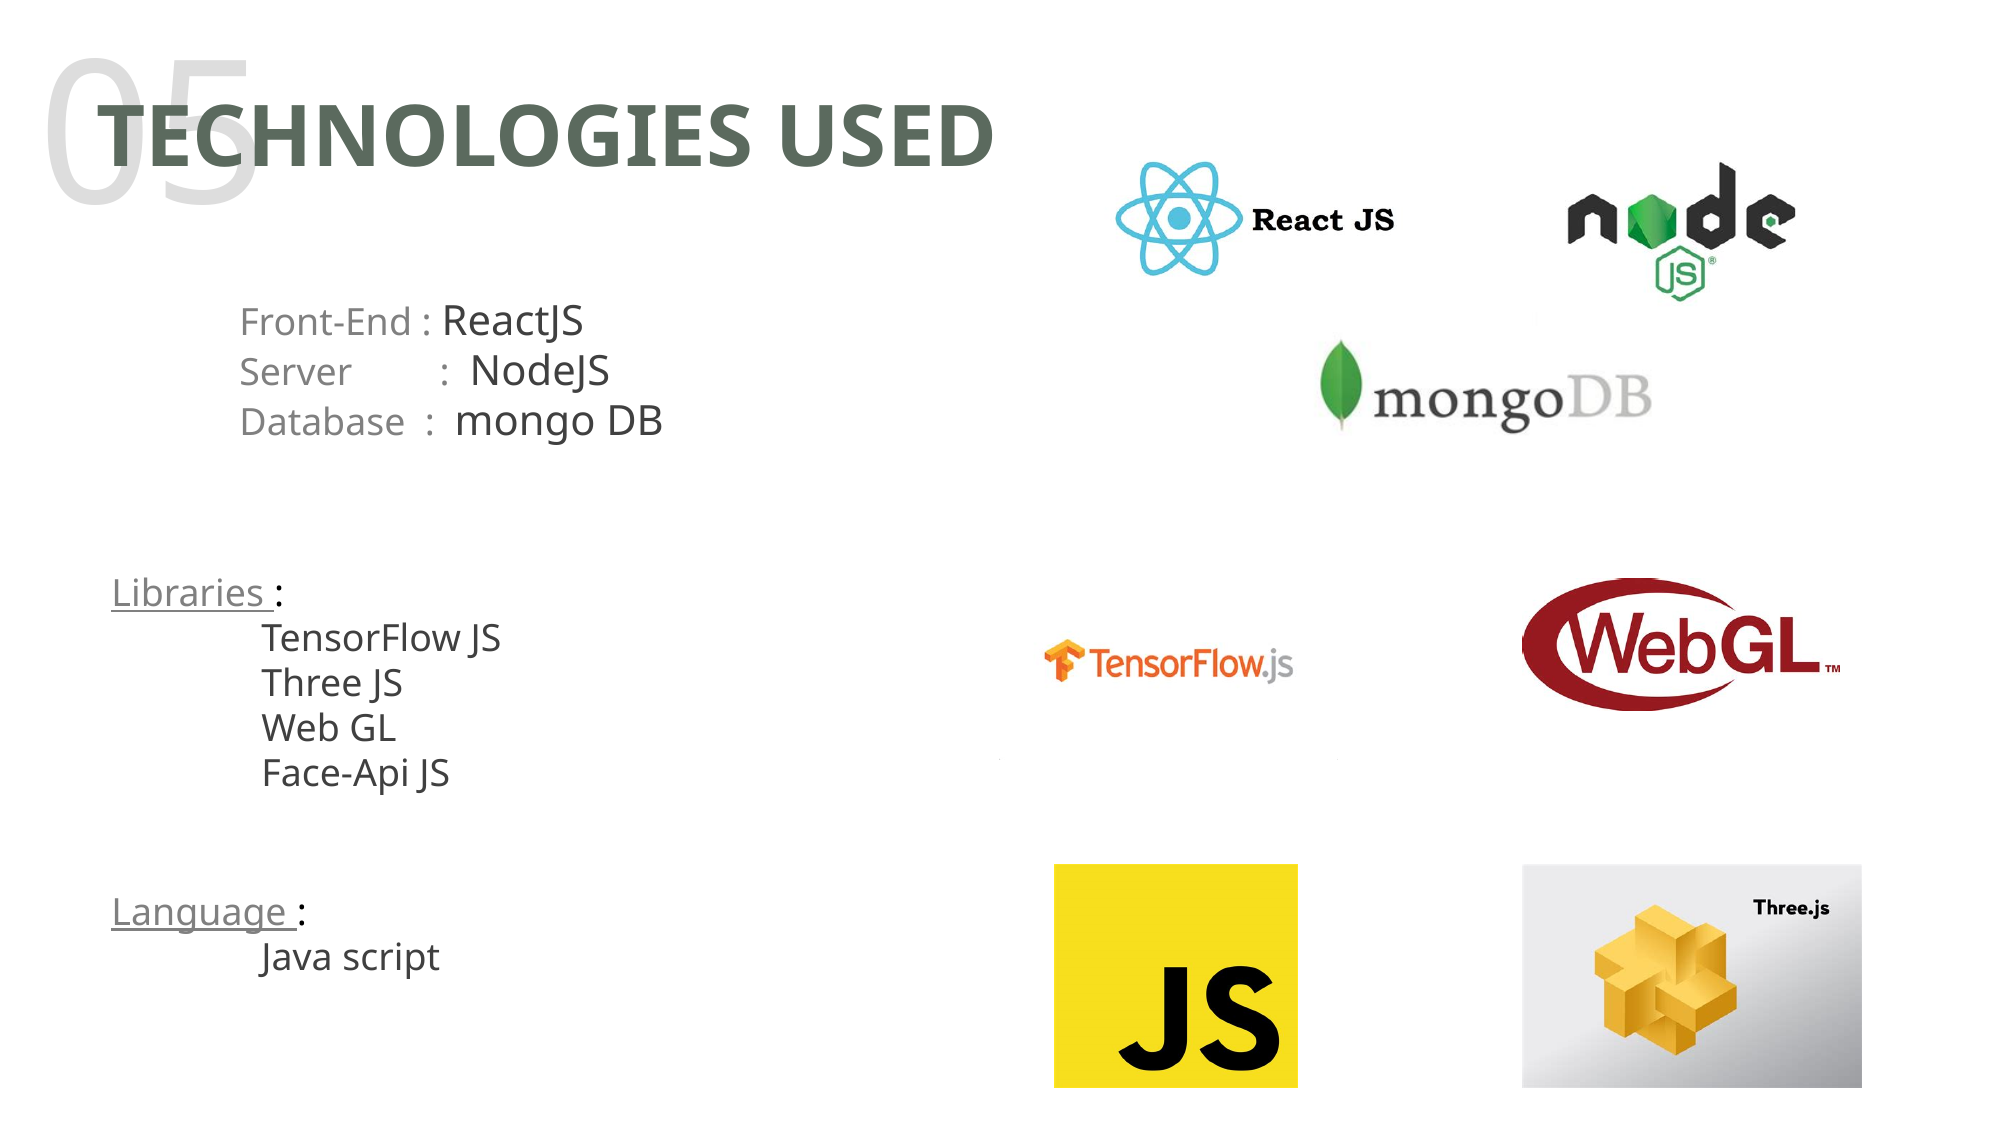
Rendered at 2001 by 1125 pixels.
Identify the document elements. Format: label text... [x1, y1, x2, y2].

picture [999, 562, 1338, 760]
text_box Language : Java script [96, 880, 719, 1031]
picture [1522, 864, 1862, 1088]
picture [1054, 864, 1298, 1088]
text_box Front-End : ReactJS Server : NodeJS Database : mongo DB [224, 286, 680, 497]
text_box Libraries : TensorFlow JS Three JS Web GL Face-Api JS [96, 561, 719, 802]
list 05 [23, 23, 415, 206]
picture [1081, 126, 1877, 541]
title TECHNOLOGIES USED [80, 84, 1176, 193]
picture [1522, 578, 1840, 711]
